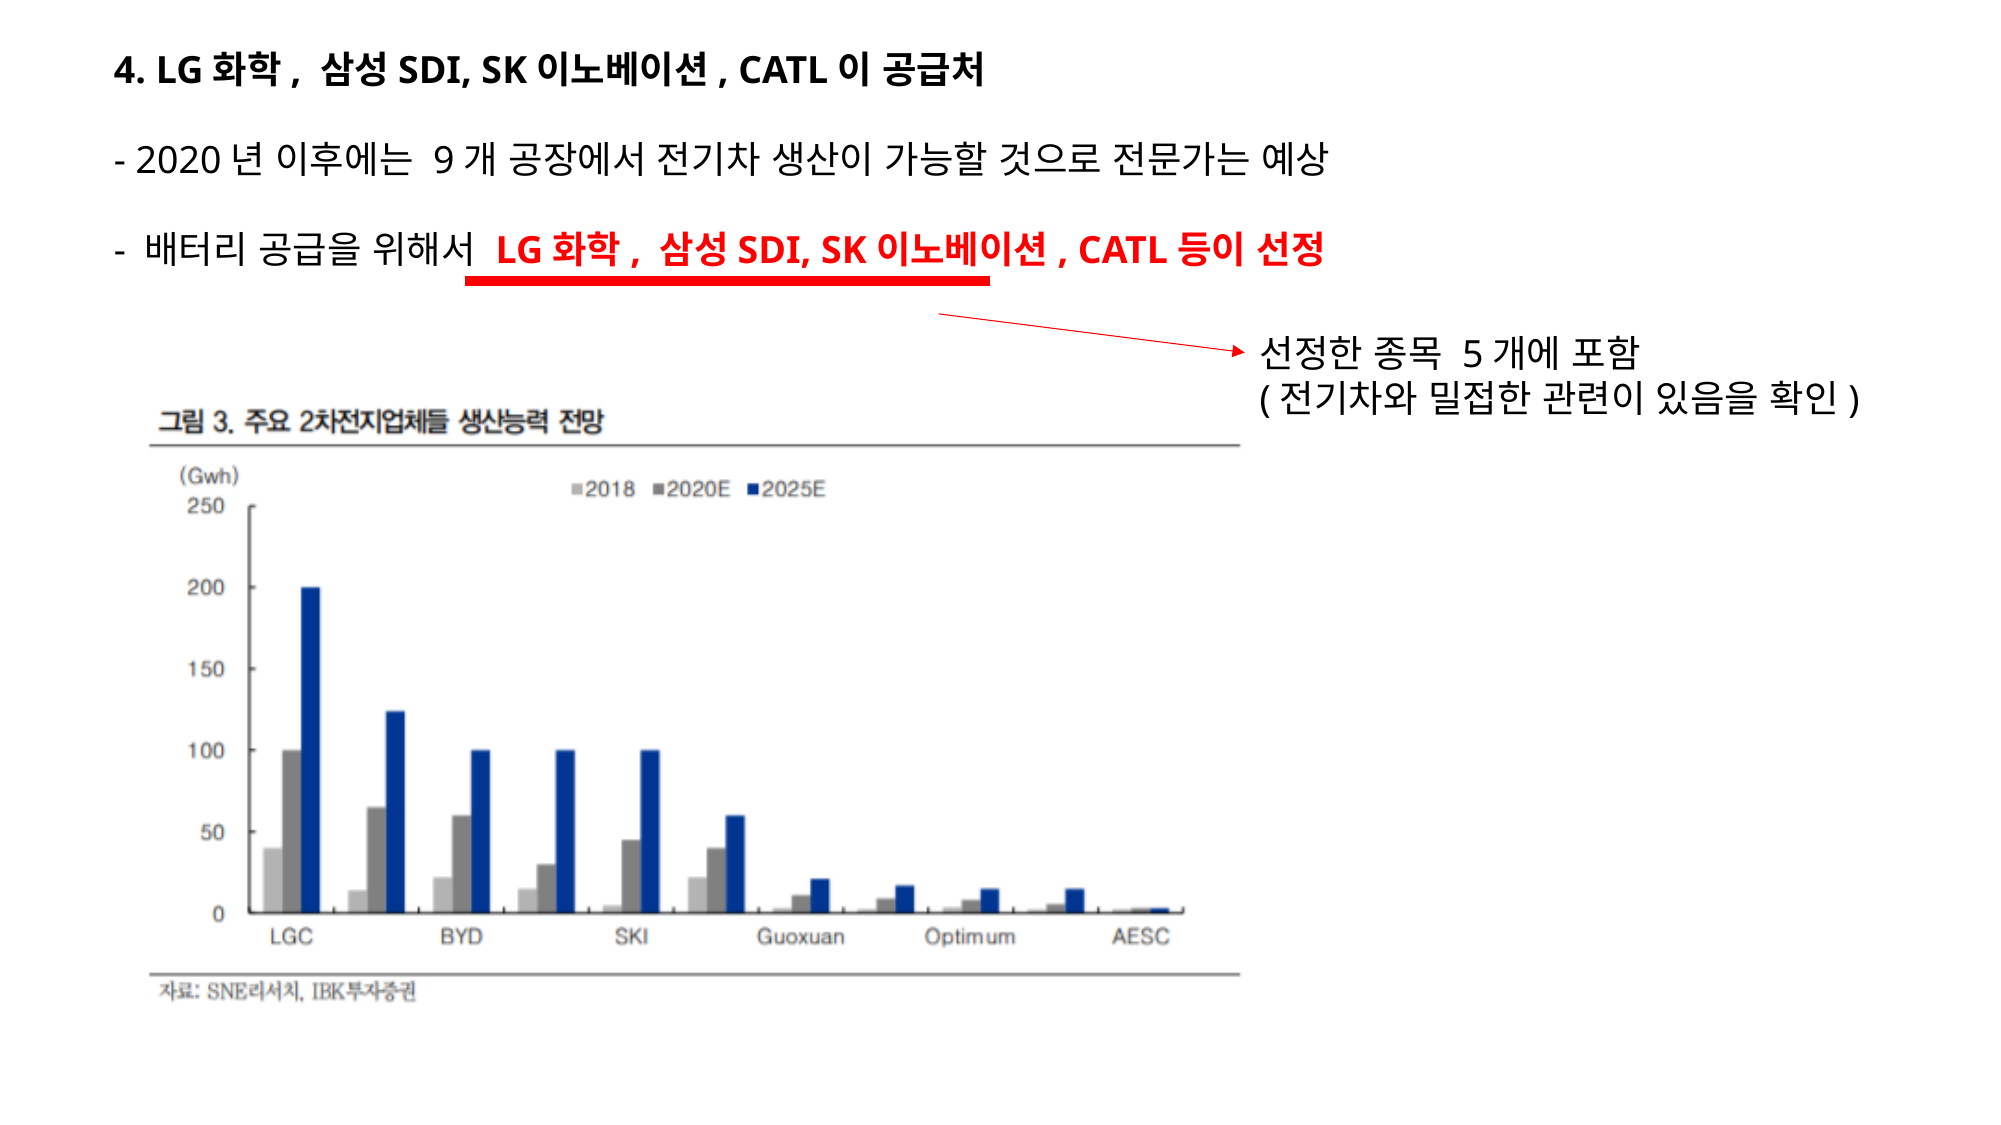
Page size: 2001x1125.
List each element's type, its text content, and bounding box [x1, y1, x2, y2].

text_box 선정한 종목 5개에 포함 (전기차와 밀접한 관련이 있음을 확인) [1244, 322, 1929, 427]
picture [119, 389, 1294, 1029]
text_box 4. LG화학, 삼성SDI, SK이노베이션, CATL이 공급처 - 2020년 이후에는 9개 공장에서 전기차 생산이 가능할 것으로 전문가는 예상 - 배터리 공급을 위해서 LG화학, 삼성SDI, SK이노베이션, CATL등이 선정 [99, 38, 1357, 279]
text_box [938, 313, 1245, 353]
